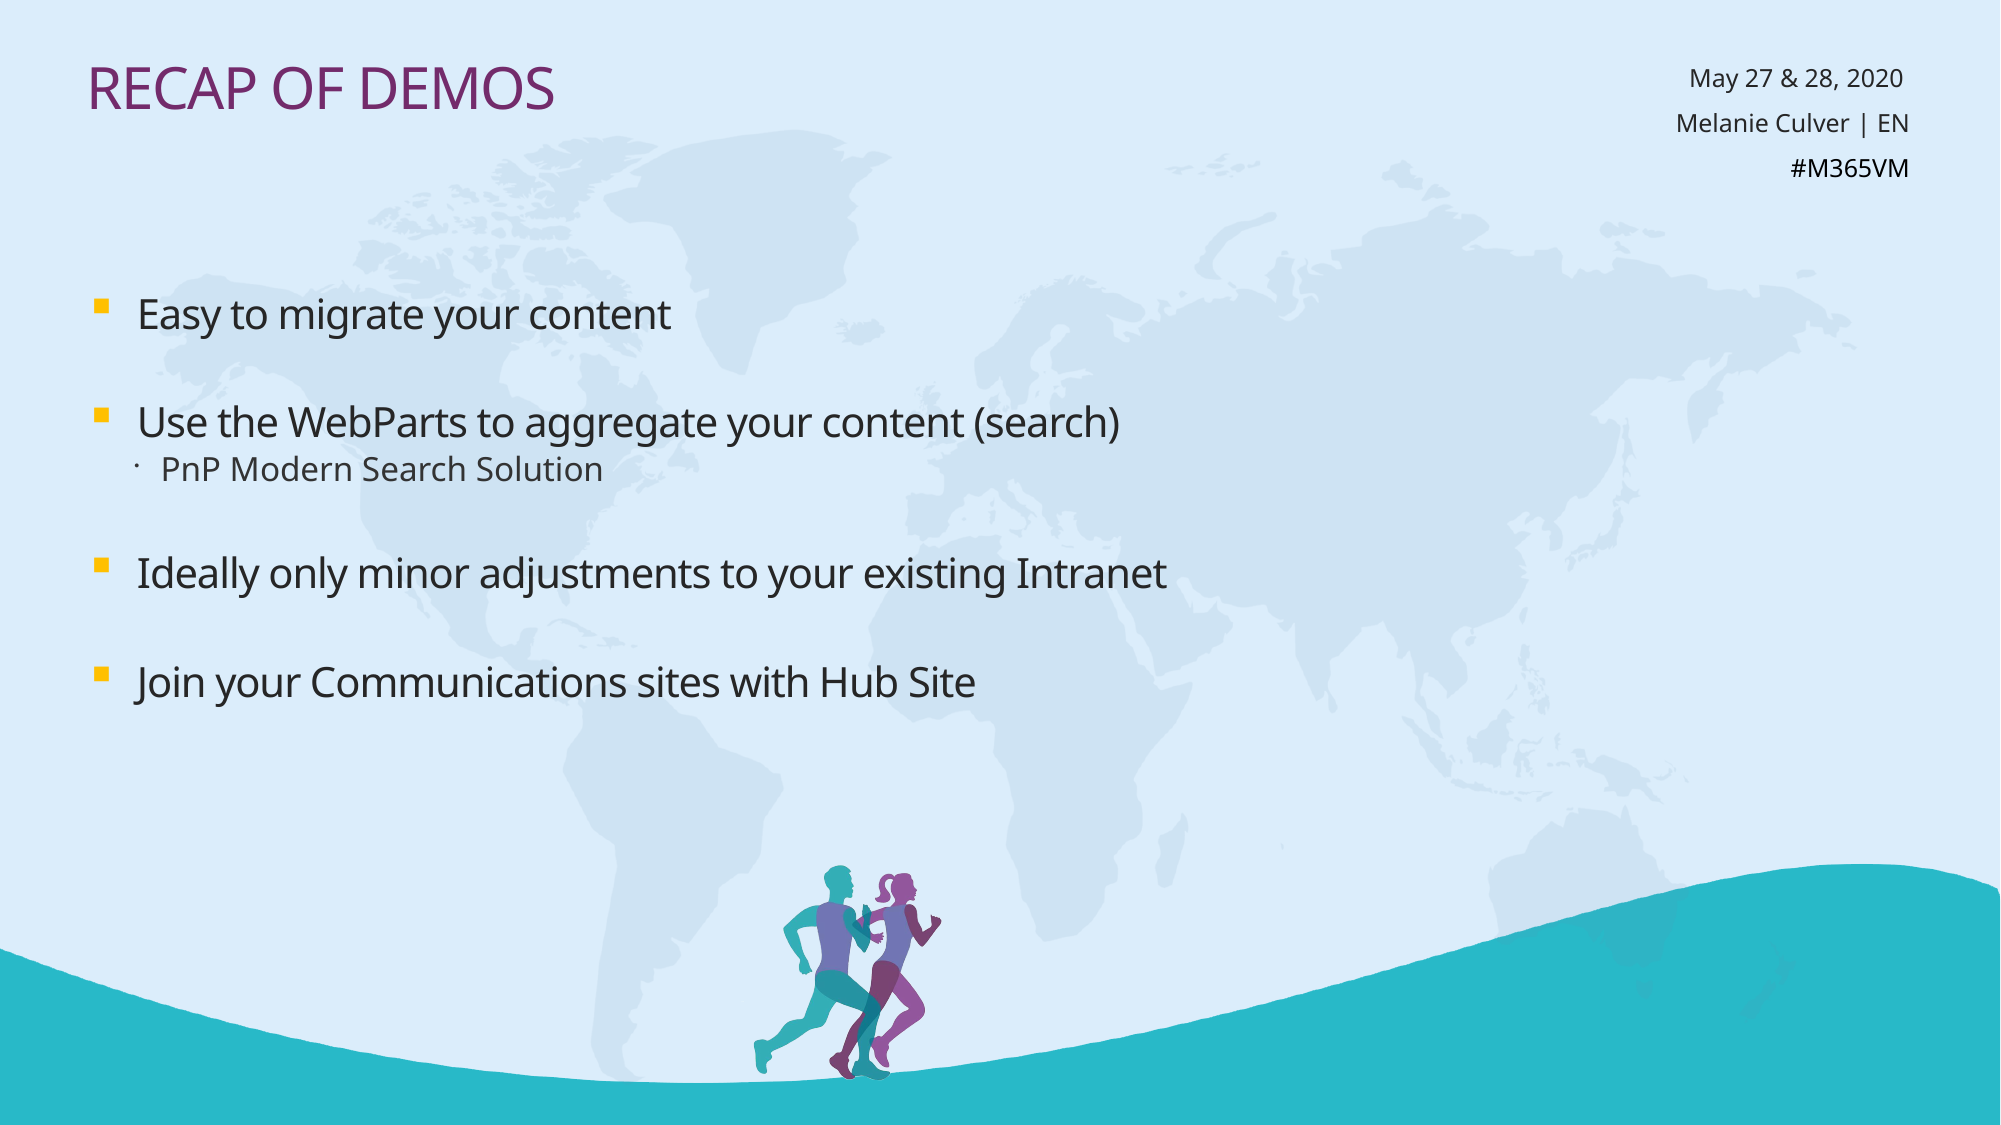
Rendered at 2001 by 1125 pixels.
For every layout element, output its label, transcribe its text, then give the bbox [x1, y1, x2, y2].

title Recap of Demos [71, 37, 1538, 144]
list Easy to migrate your content Use the WebParts to aggregate your content (search) PnP Modern Search Solution Ideally only minor adjustments to your existing Intranet Join your Communications sites with Hub Site [75, 230, 1542, 869]
picture [0, 0, 2001, 1125]
